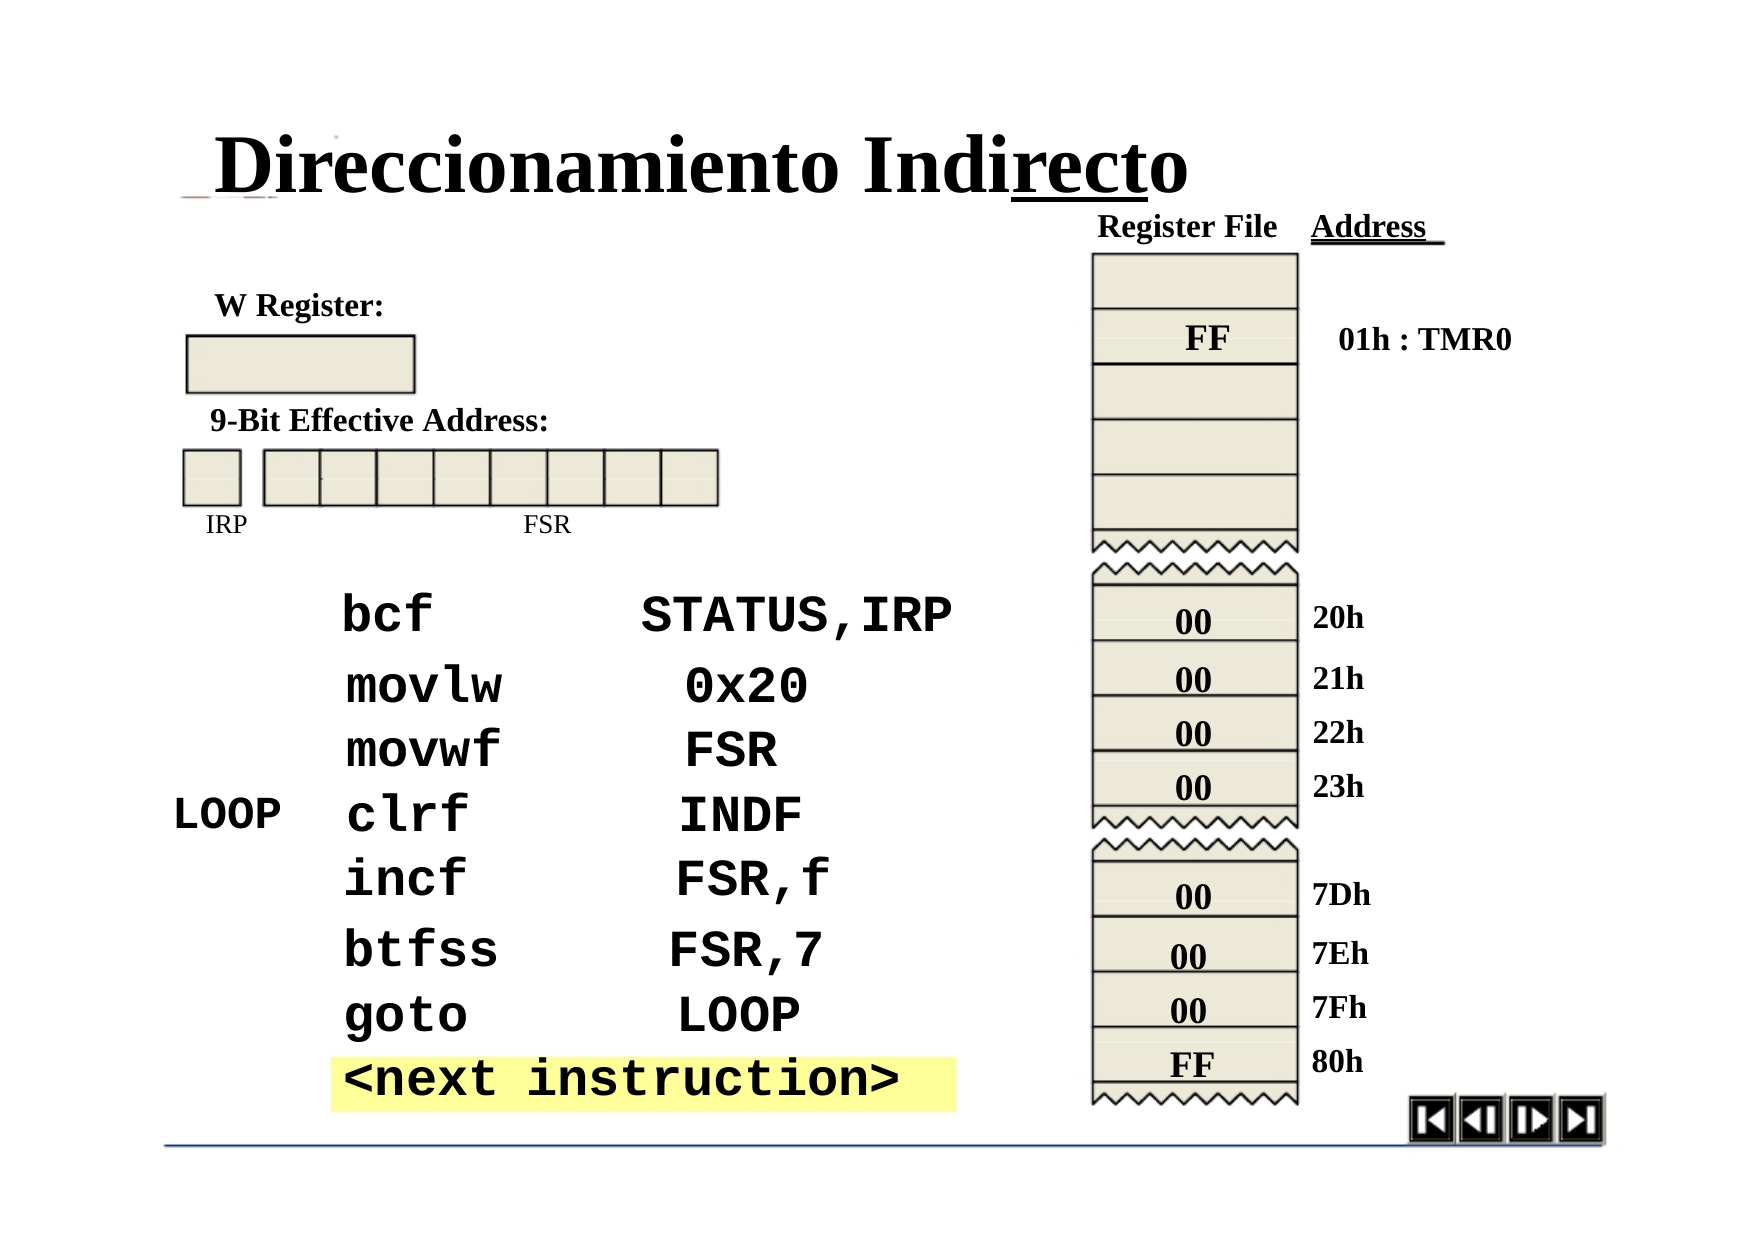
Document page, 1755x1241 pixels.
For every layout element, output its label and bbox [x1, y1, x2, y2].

picture [124, 56, 1630, 1184]
